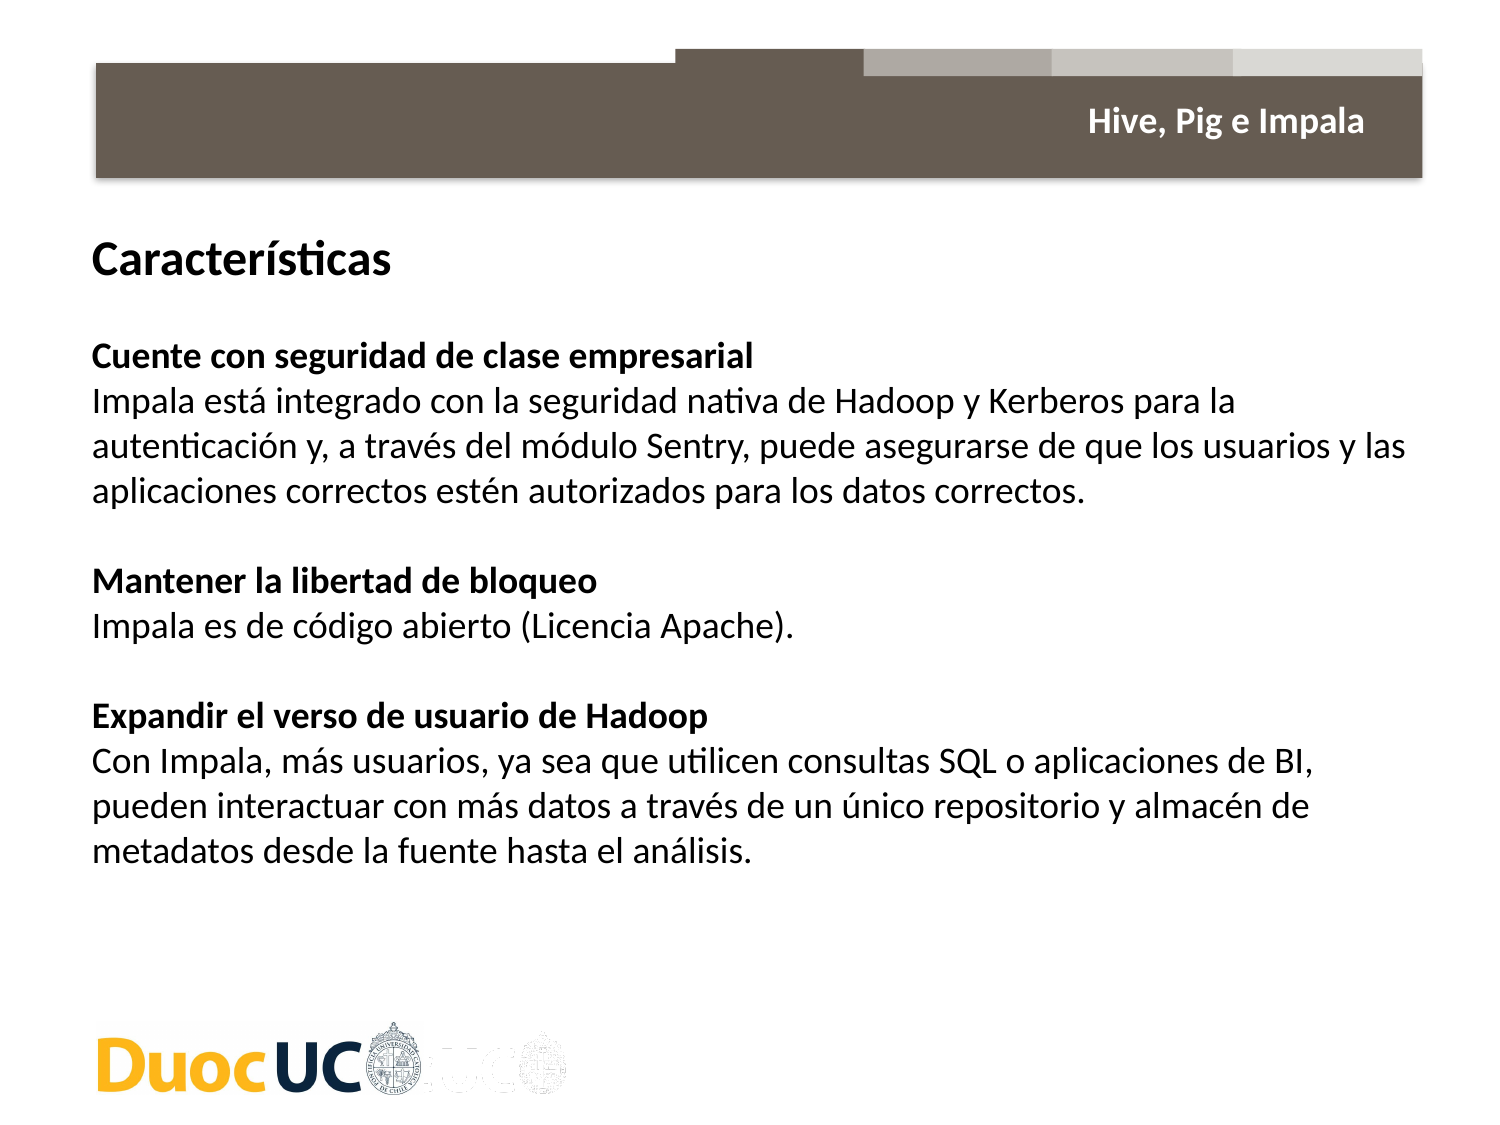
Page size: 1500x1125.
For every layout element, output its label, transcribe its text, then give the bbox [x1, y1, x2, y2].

text_box Características Cuente con seguridad de clase empresarial Impala está integrado con la seguridad nativa de Hadoop y Kerberos para la autenticación y, a través del módulo Sentry, puede asegurarse de que los usuarios y las aplicaciones correctos estén autorizados para los datos correctos. Mantener la libertad de bloqueo Impala es de código abierto (Licencia Apache). Expandir el verso de usuario de Hadoop Con Impala, más usuarios, ya sea que utilicen consultas SQL o aplicaciones de BI, pueden interactuar con más datos a través de un único repositorio y almacén de metadatos desde la fuente hasta el análisis. [76, 218, 1438, 879]
picture [96, 1021, 566, 1095]
text_box Hive, Pig e Impala [847, 88, 1381, 149]
